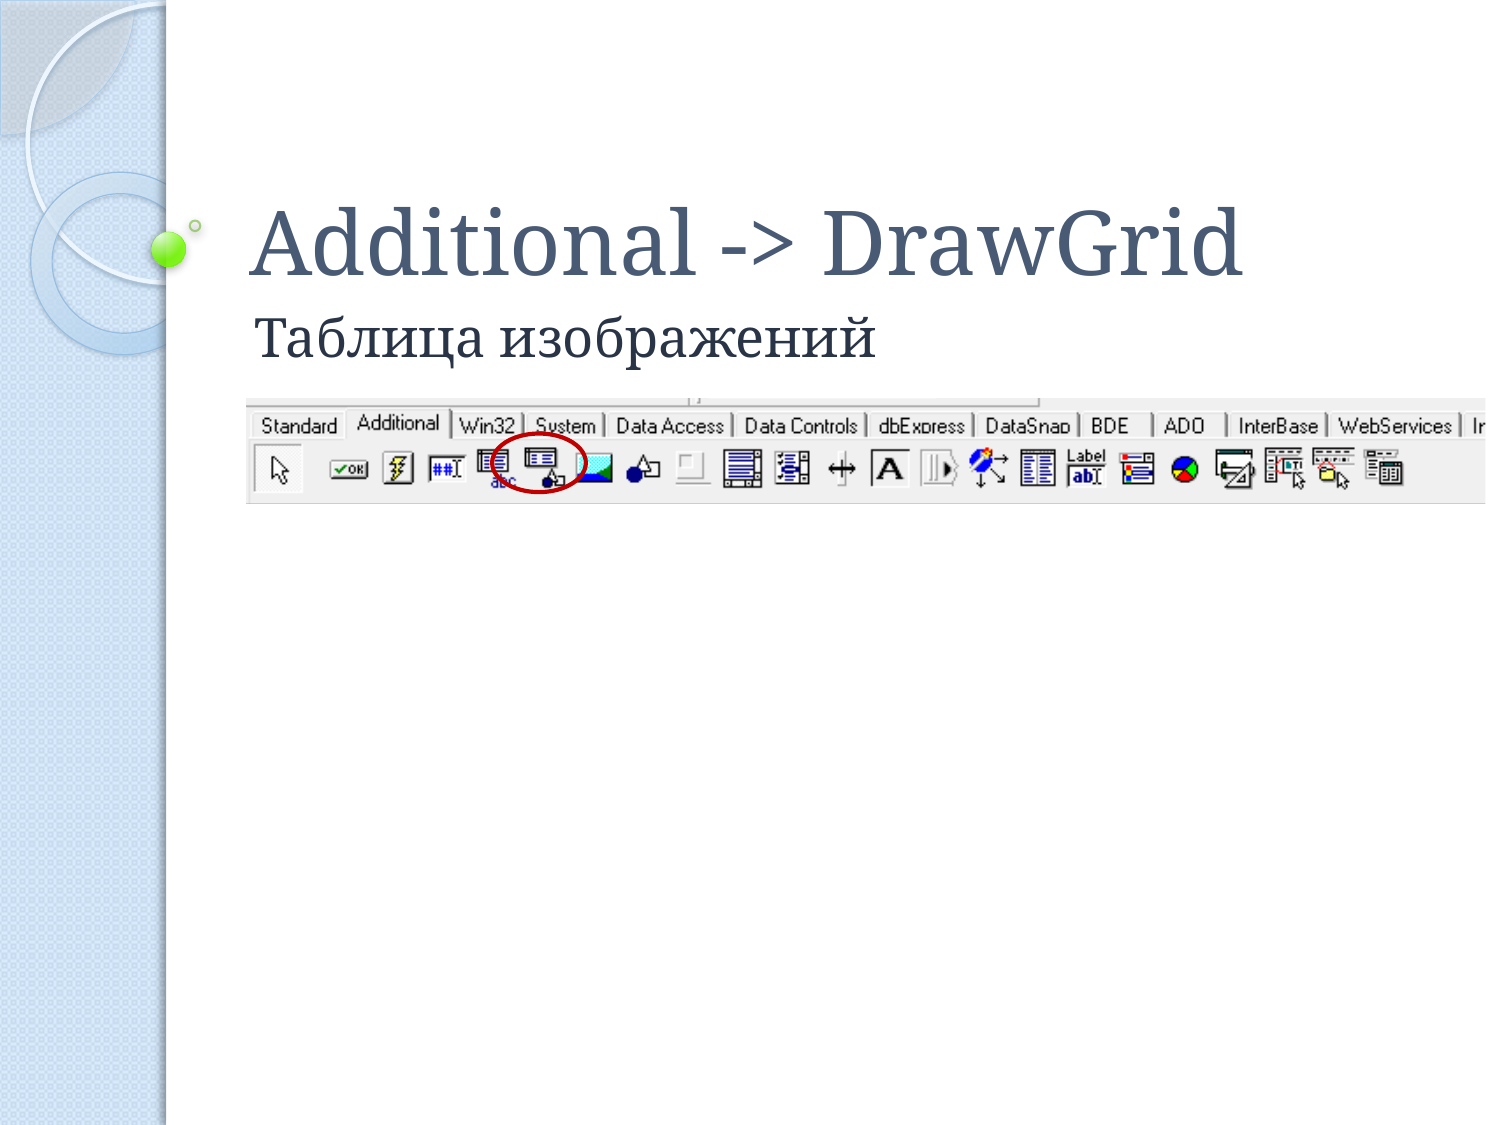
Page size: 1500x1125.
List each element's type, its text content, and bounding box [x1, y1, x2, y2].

picture [245, 398, 1486, 505]
subtitle Таблица изображений [234, 303, 1450, 591]
title Additional -> DrawGrid [234, 59, 1450, 301]
